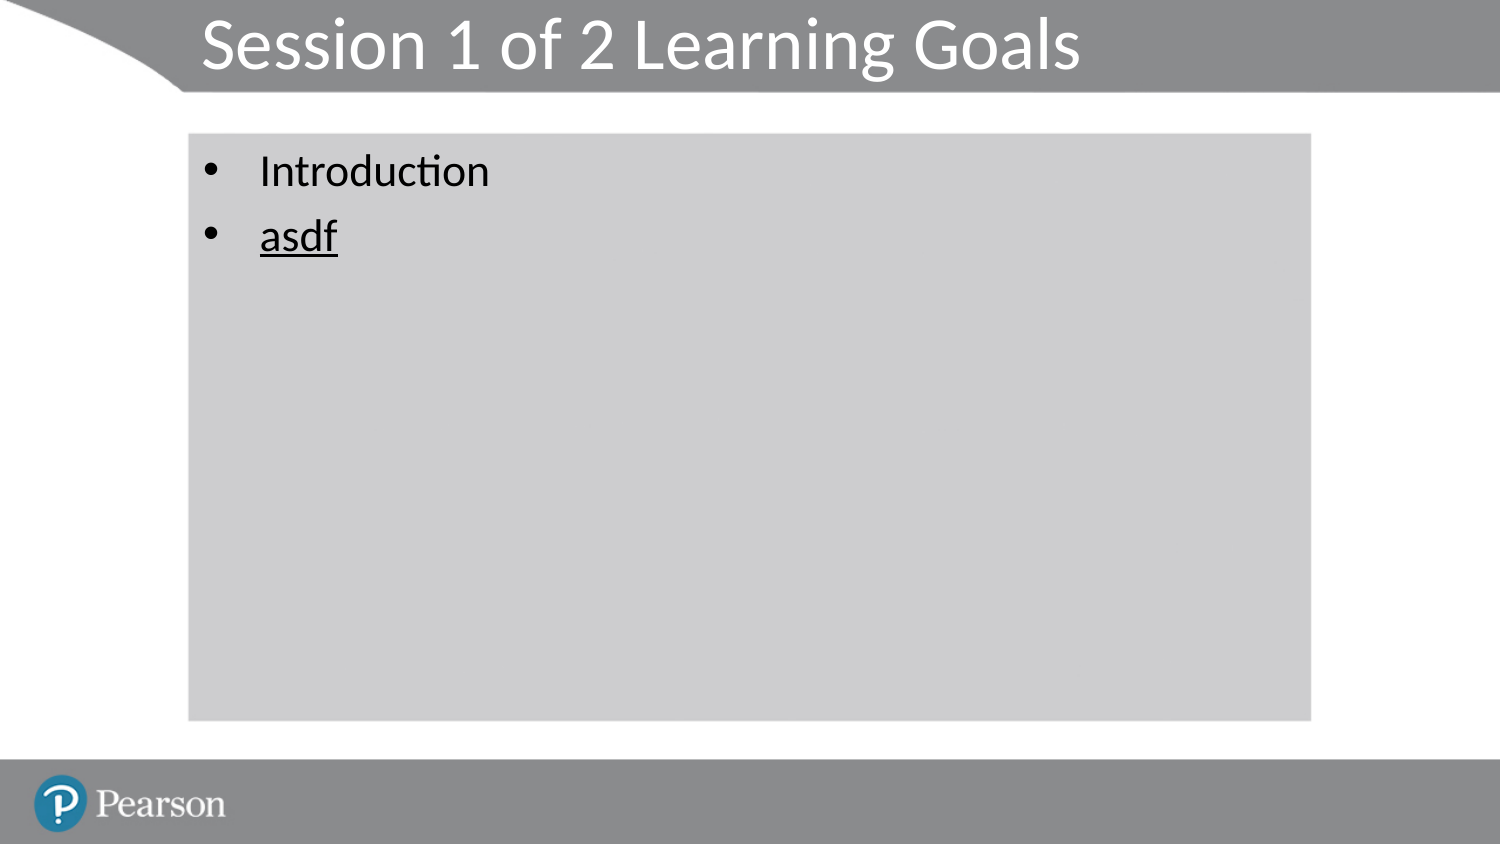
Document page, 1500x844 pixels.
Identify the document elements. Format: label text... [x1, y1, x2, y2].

list Introduction asdf [188, 133, 1311, 716]
title Session 1 of 2 Learning Goals [186, 0, 1425, 79]
picture [0, 0, 1500, 844]
